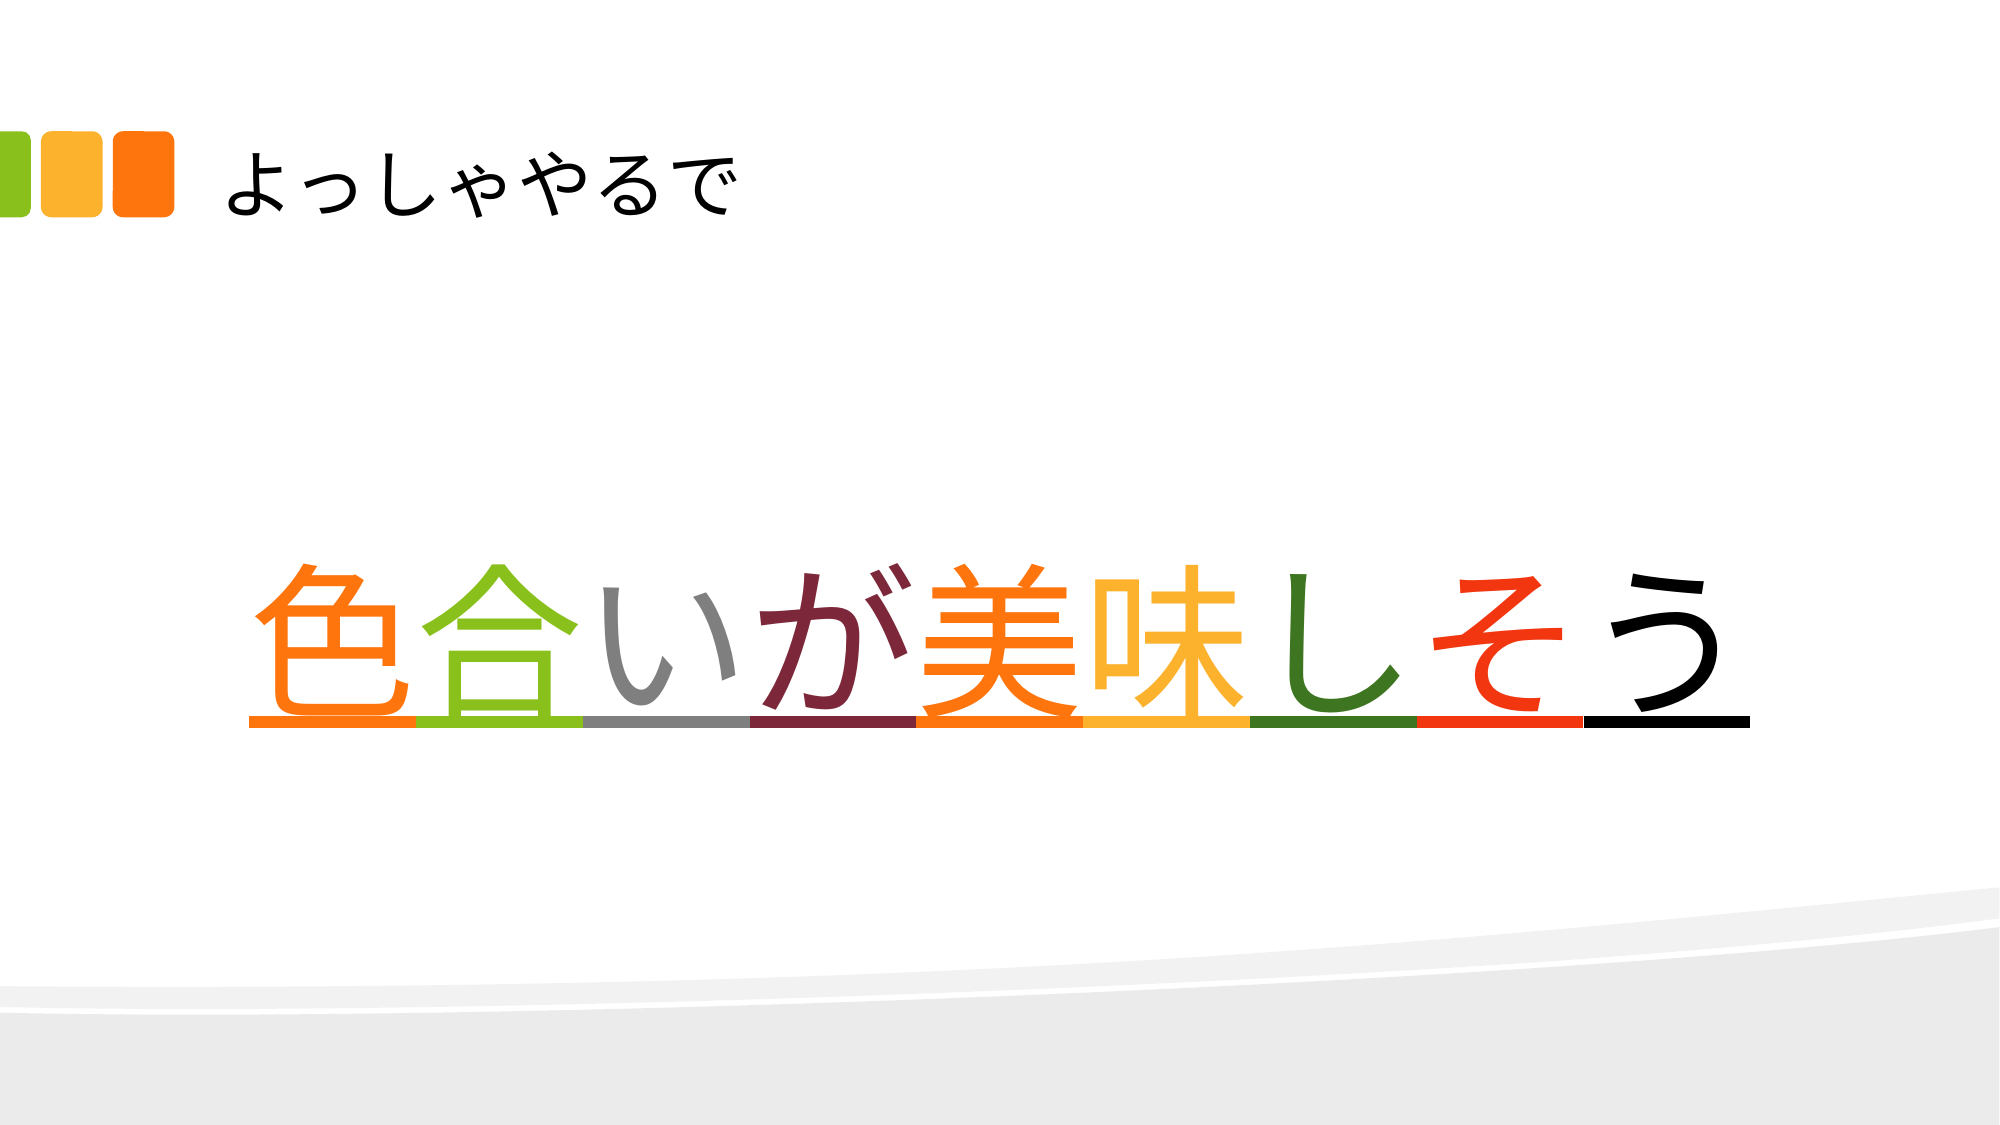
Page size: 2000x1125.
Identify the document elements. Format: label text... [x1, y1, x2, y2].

title よっしゃやるで [199, 24, 1800, 238]
list 色合いが美味しそう [199, 262, 1800, 1013]
